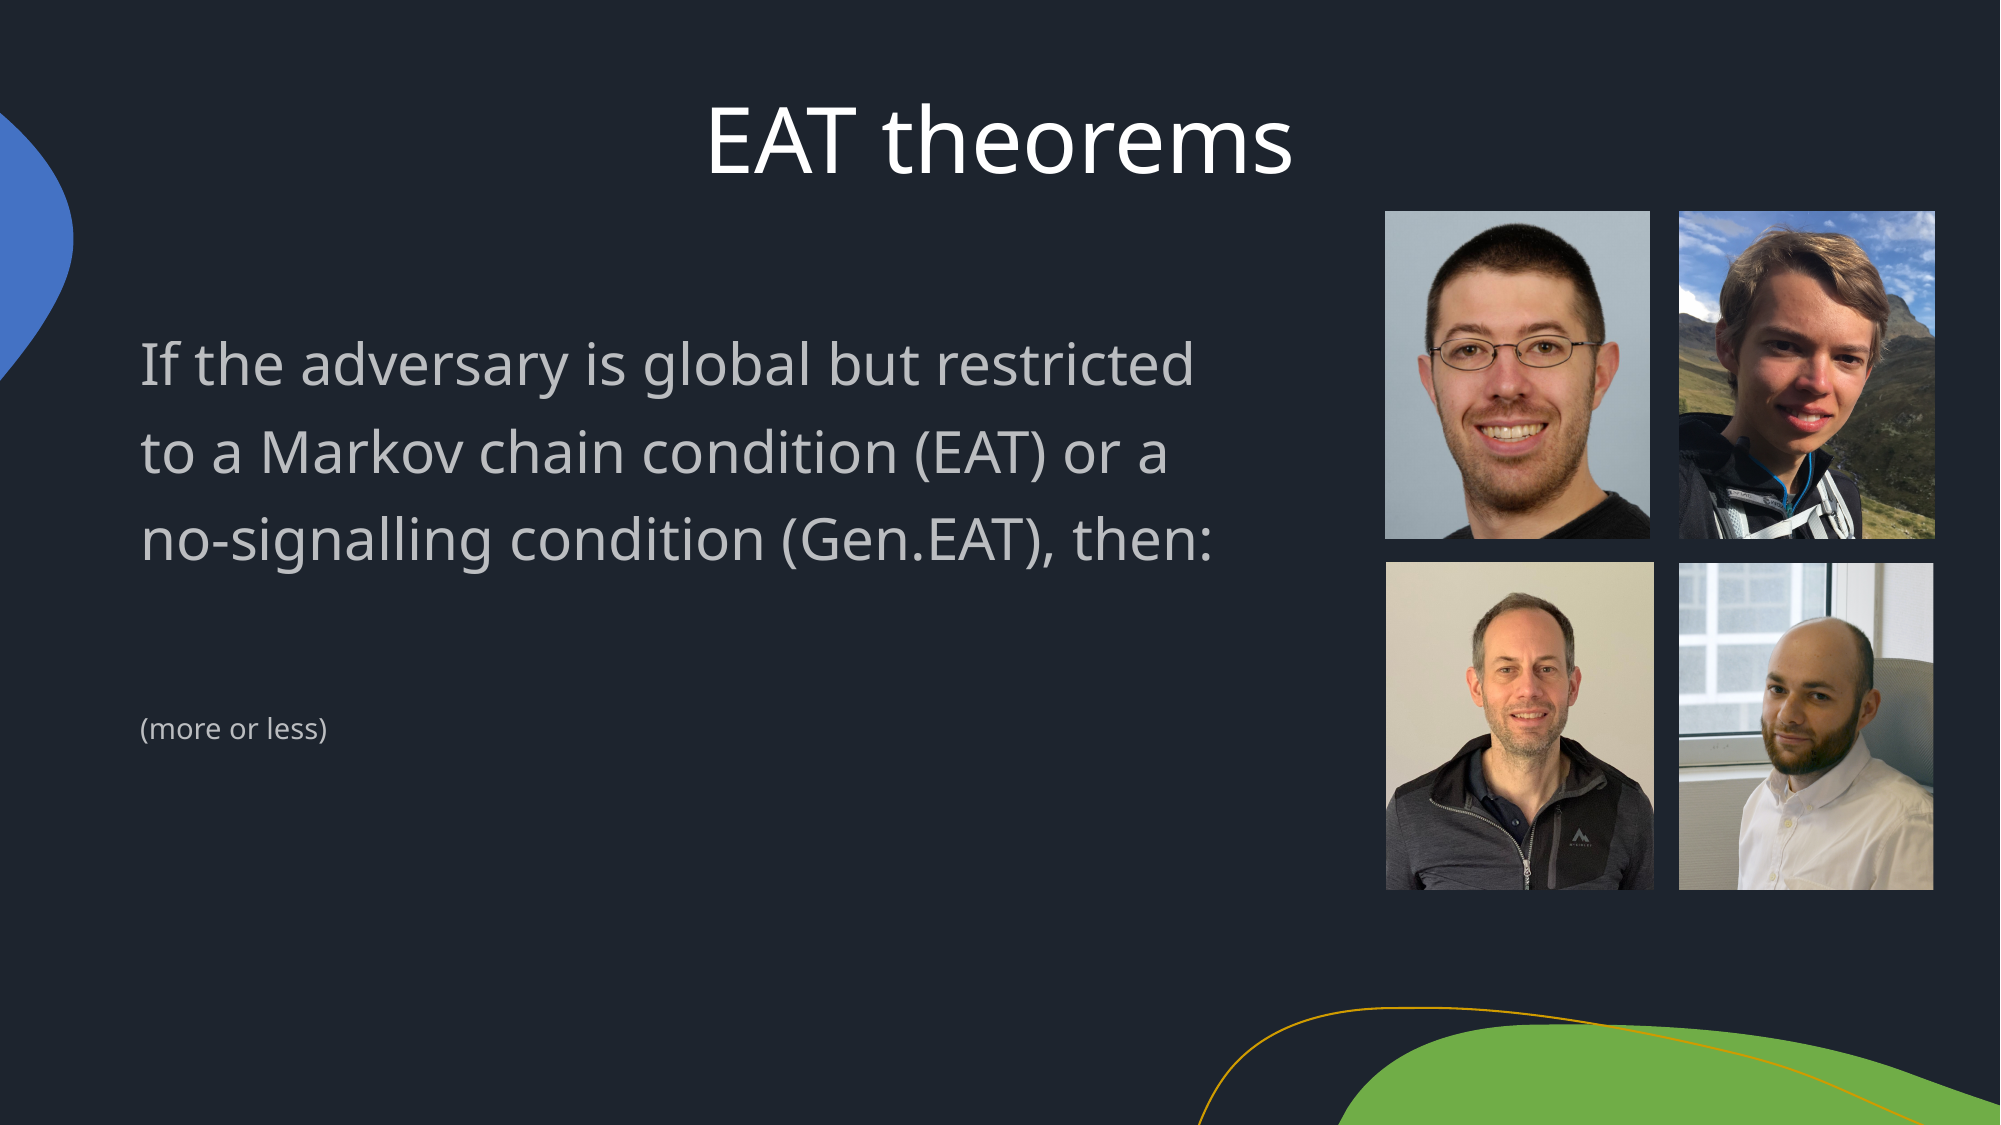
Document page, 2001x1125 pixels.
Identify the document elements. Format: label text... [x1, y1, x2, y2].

picture [1678, 211, 1935, 539]
title EAT theorems [125, 18, 1875, 269]
picture [1386, 562, 1654, 890]
picture [1679, 563, 1934, 890]
picture [1385, 211, 1650, 539]
